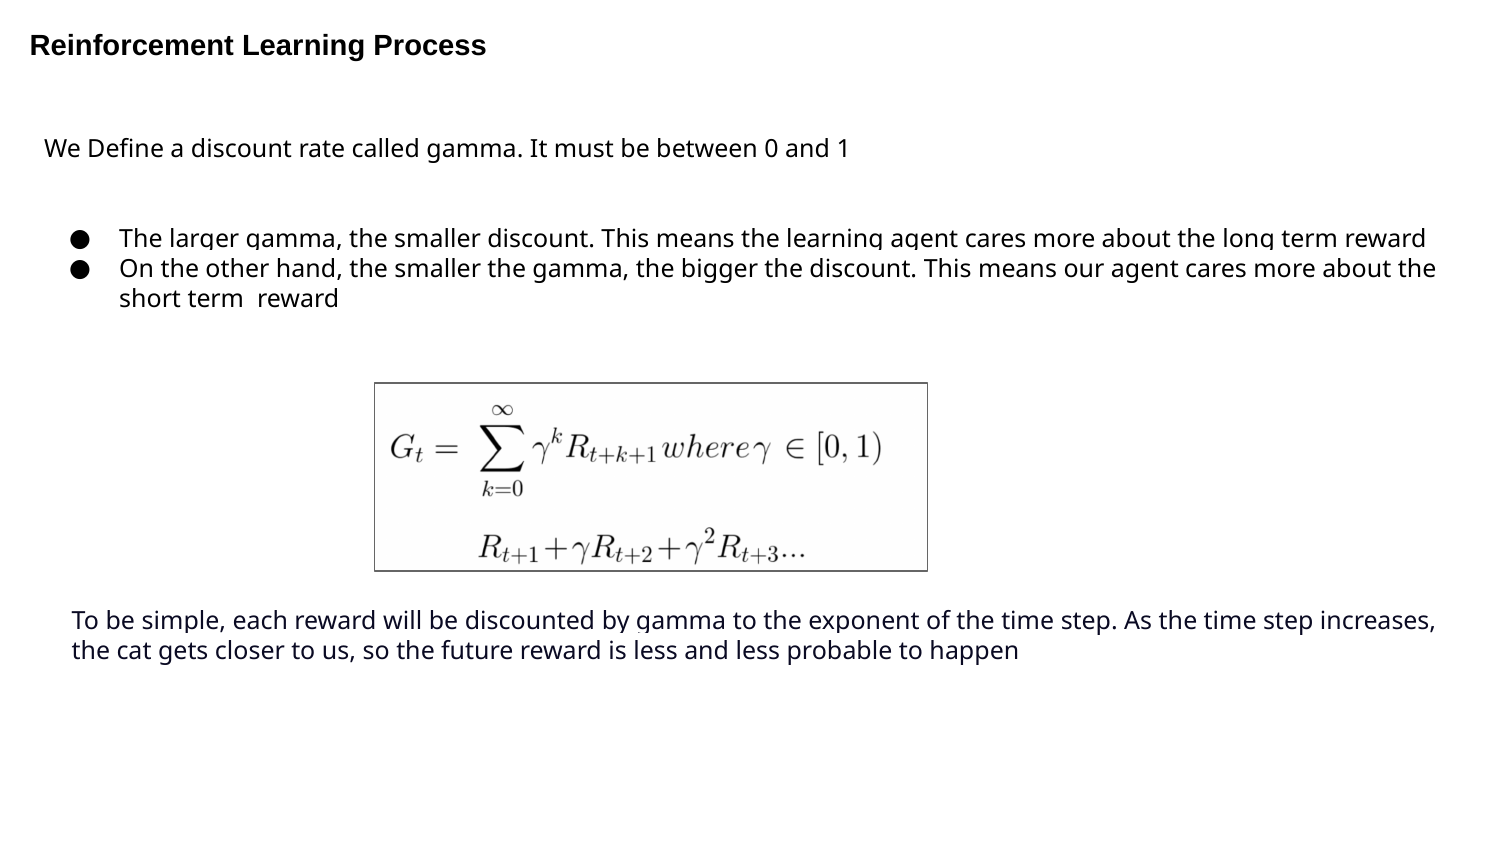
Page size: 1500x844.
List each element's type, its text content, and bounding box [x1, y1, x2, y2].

picture [375, 383, 927, 571]
text_box Reinforcement Learning Process [14, 11, 1482, 830]
text_box We Define a discount rate called gamma. It must be between 0 and 1 The larger gamma, the smaller discount. This means the learning agent cares more about the long term reward On the other hand, the smaller the gamma, the bigger the discount. This means our agent cares more about the short term reward [29, 87, 1482, 830]
text_box To be simple, each reward will be discounted by gamma to the exponent of the time step. As the time step increases, the cat gets closer to us, so the future reward is less and less probable to happen [56, 589, 1464, 817]
